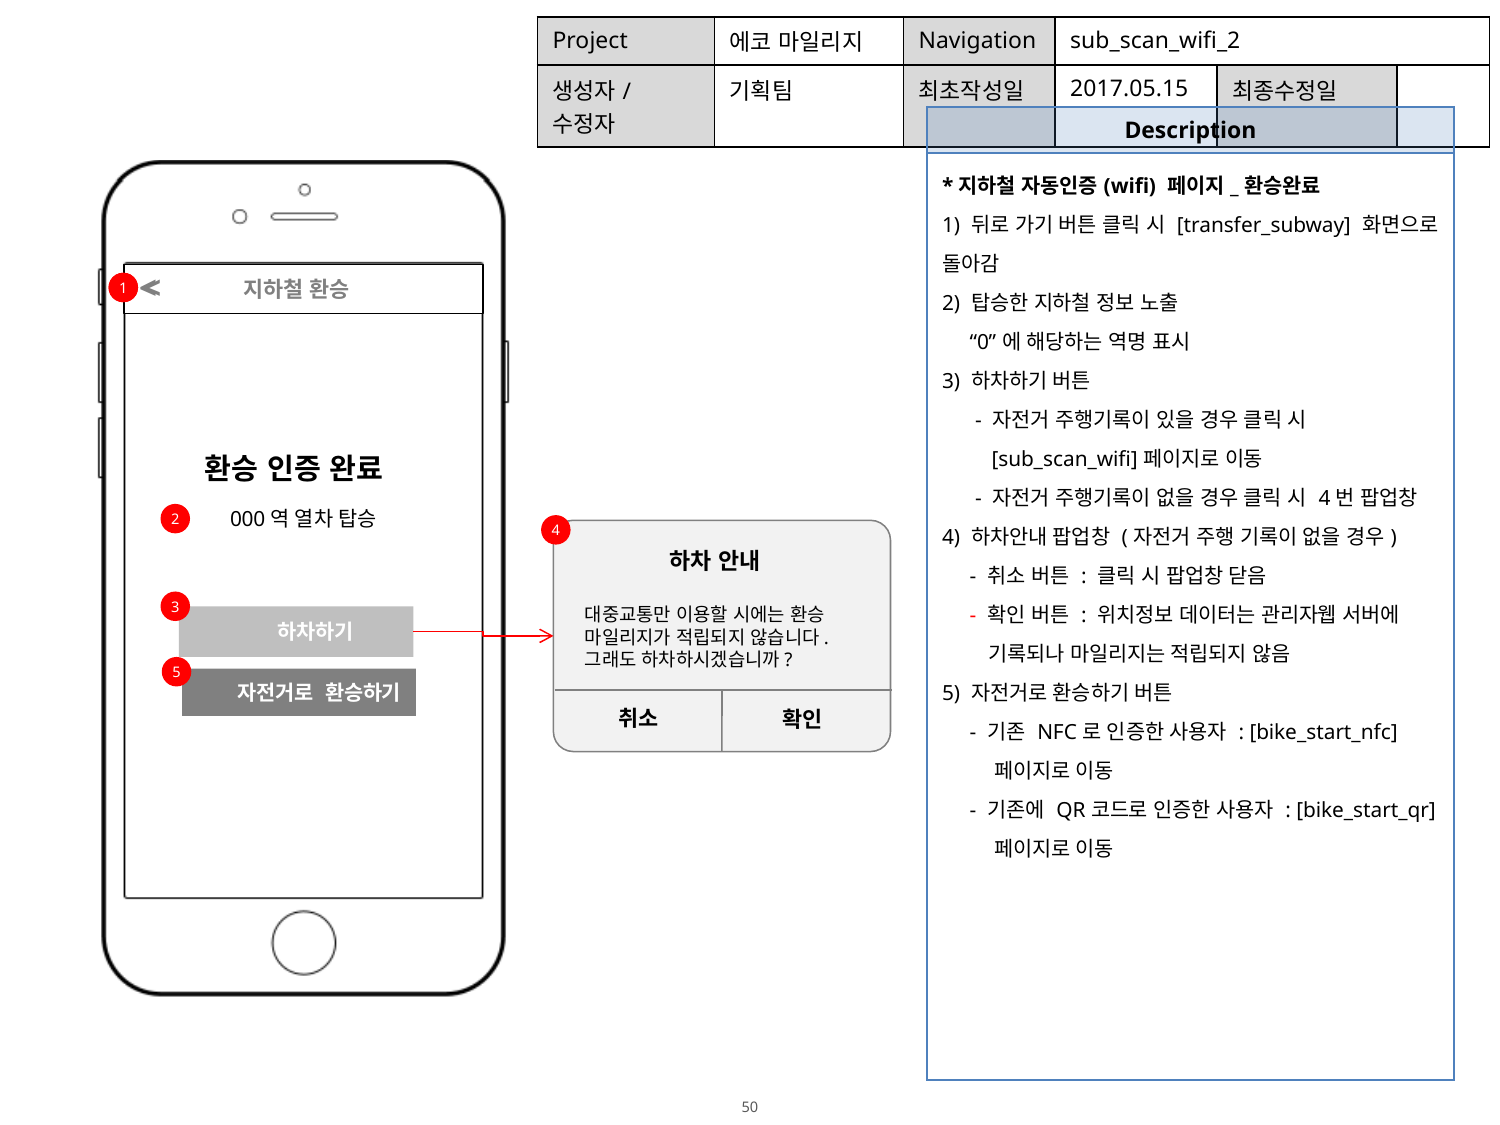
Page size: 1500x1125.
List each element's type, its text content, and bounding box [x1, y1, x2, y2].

table_cell 생성자/수정자 [538, 66, 714, 146]
table_header Navigation [904, 18, 1054, 64]
table_cell 기획팀 [715, 66, 903, 146]
text_box [551, 518, 893, 754]
text_box 확인 [732, 698, 873, 740]
text_box 자전거로 환승하기 [180, 667, 418, 718]
picture [76, 160, 523, 1000]
text_box 대중교통만 이용할 시에는 환승 마일리지가 적립되지 않습니다. 그래도 하차하시겠습니까? [570, 595, 878, 678]
text_box 4 [538, 513, 573, 547]
table_cell [1398, 66, 1489, 146]
text_box 2 [158, 501, 193, 536]
text_box 지하철 환승 [122, 262, 485, 316]
table_cell 2017.05.15 [1056, 66, 1216, 106]
text_box 000역 열차 탑승 [215, 498, 392, 539]
table_cell 최종수정일 [1218, 66, 1396, 106]
text_box 1 [106, 270, 141, 305]
table_header Project [538, 18, 714, 64]
text_box 취소 [567, 697, 709, 739]
text_box 하차하기 [177, 604, 415, 659]
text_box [413, 631, 554, 637]
table_cell 최초작성일 [904, 66, 1054, 146]
table_cell *지하철 자동인증(wifi) 페이지_환승완료 1) 뒤로 가기 버튼 클릭 시 [transfer_subway] 화면으로 돌아감 2) 탑승한 지하철 정보 노출 “0”에 해당하는 역명 표시 3) 하차하기 버튼 - 자전거 주행기록이 있을 경우 클릭 시 [sub_scan_wifi]페이지로 이동 - 자전거 주행기록이 없을 경우 클릭 시 4번 팝업창 4) 하차안내 팝업창 (자전거 주행 기록이 없을 경우) - 취소 버튼 : 클릭 시 팝업창 닫음 - 확인 버튼 : 위치정보 데이터는 관리자웹 서버에 기록되나 마일리지는 적립되지 않음 5) 자전거로 환승하기 버튼 - 기존 NFC로 인증한 사용자 : [bike_start_nfc] 페이지로 이동 - 기존에 QR코드로 인증한 사용자 : [bike_start_qr] 페이지로 이동 [928, 154, 1453, 1079]
table_header 에코 마일리지 [715, 18, 903, 64]
text_box 5 [159, 654, 194, 689]
table_header Description [928, 108, 1453, 152]
text_box 3 [158, 589, 193, 624]
text_box < [121, 261, 184, 314]
text_box 하차 안내 [601, 539, 829, 582]
table_header sub_scan_wifi_2 [1056, 18, 1489, 64]
text_box 환승 인증 완료 [190, 443, 399, 493]
